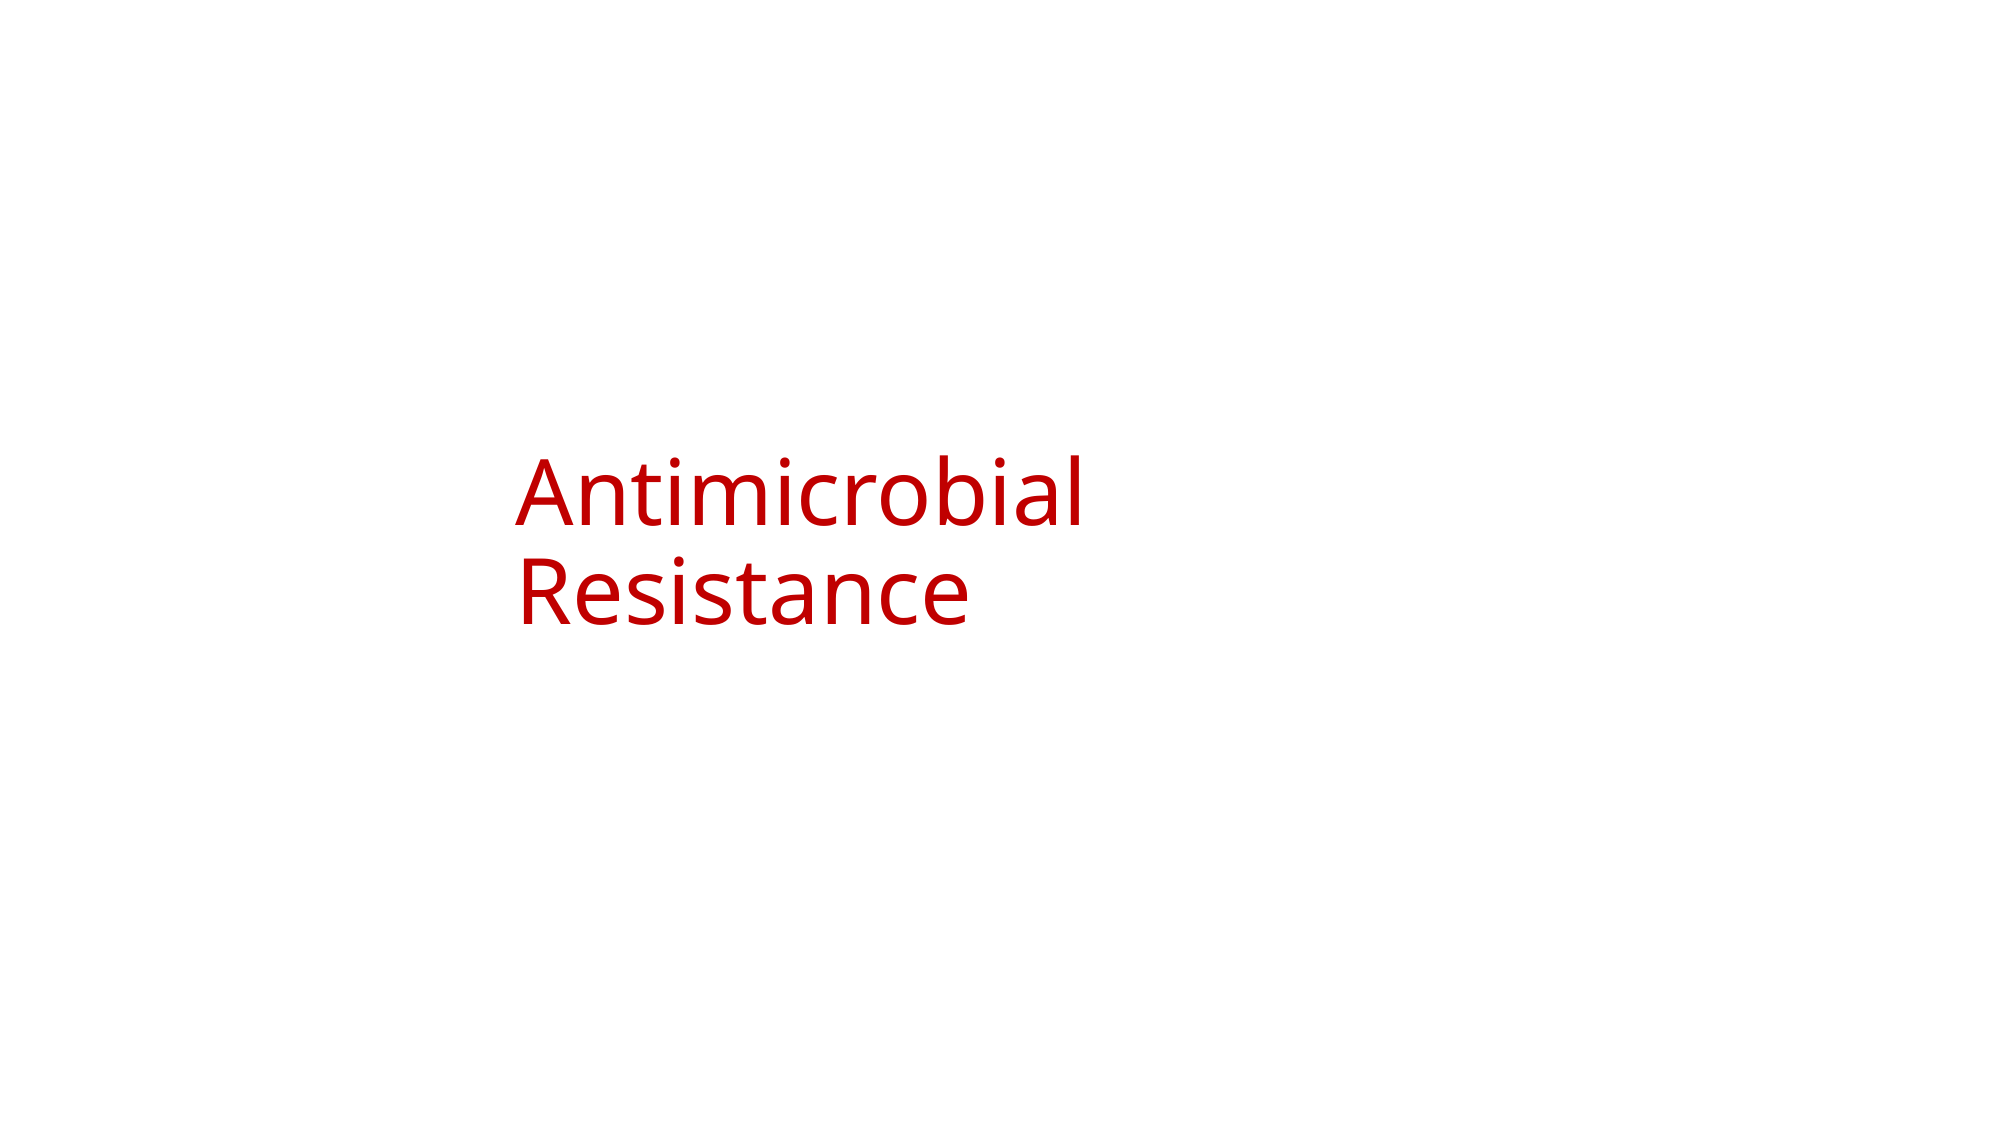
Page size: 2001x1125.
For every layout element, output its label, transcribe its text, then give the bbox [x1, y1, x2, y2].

title Antimicrobial Resistance [500, 436, 1537, 655]
